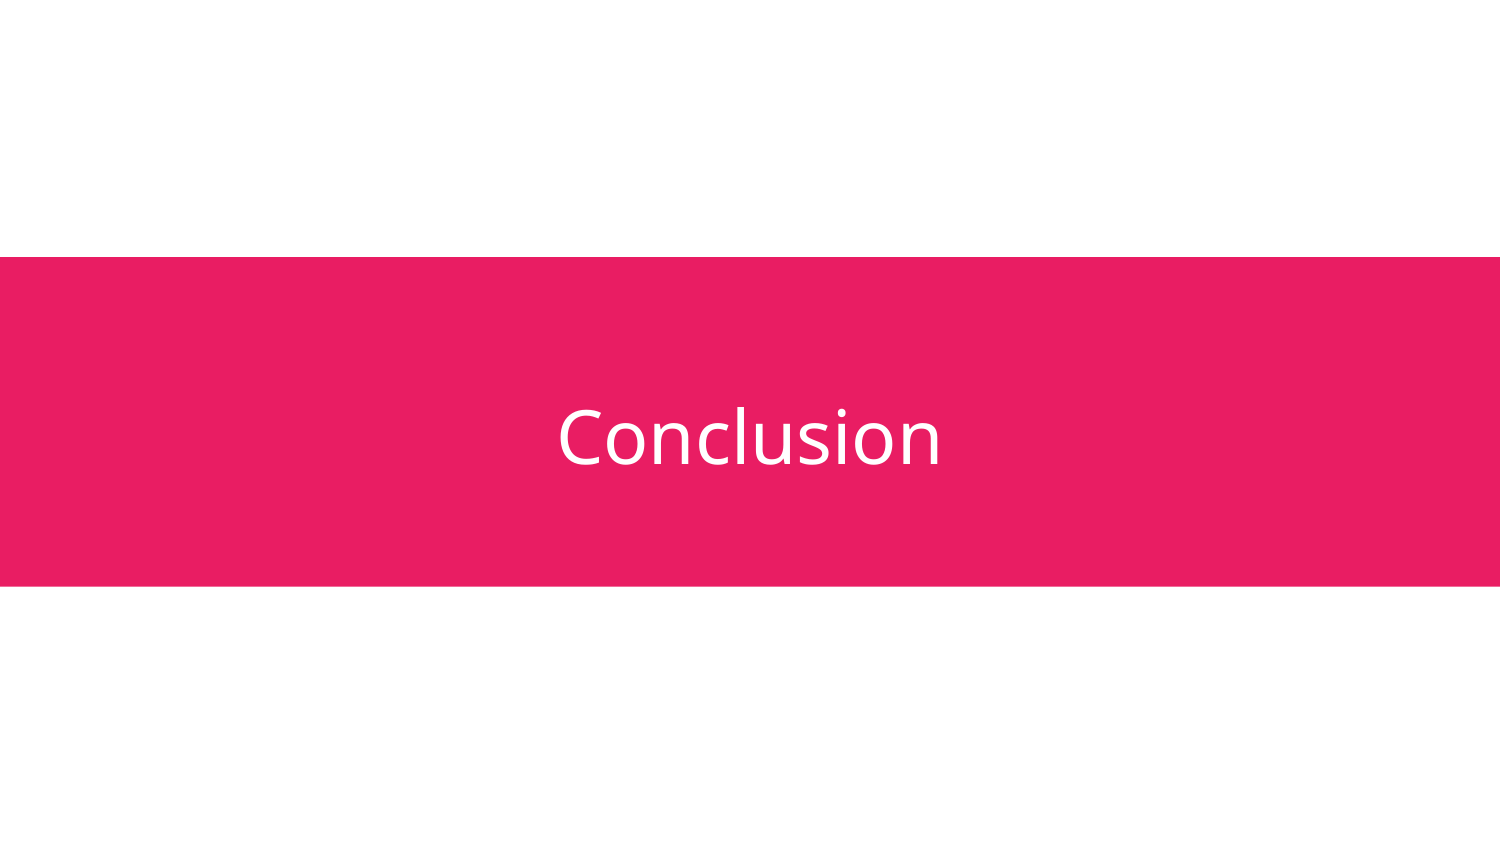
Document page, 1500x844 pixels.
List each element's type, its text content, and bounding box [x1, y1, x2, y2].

title Conclusion [70, 309, 1430, 559]
